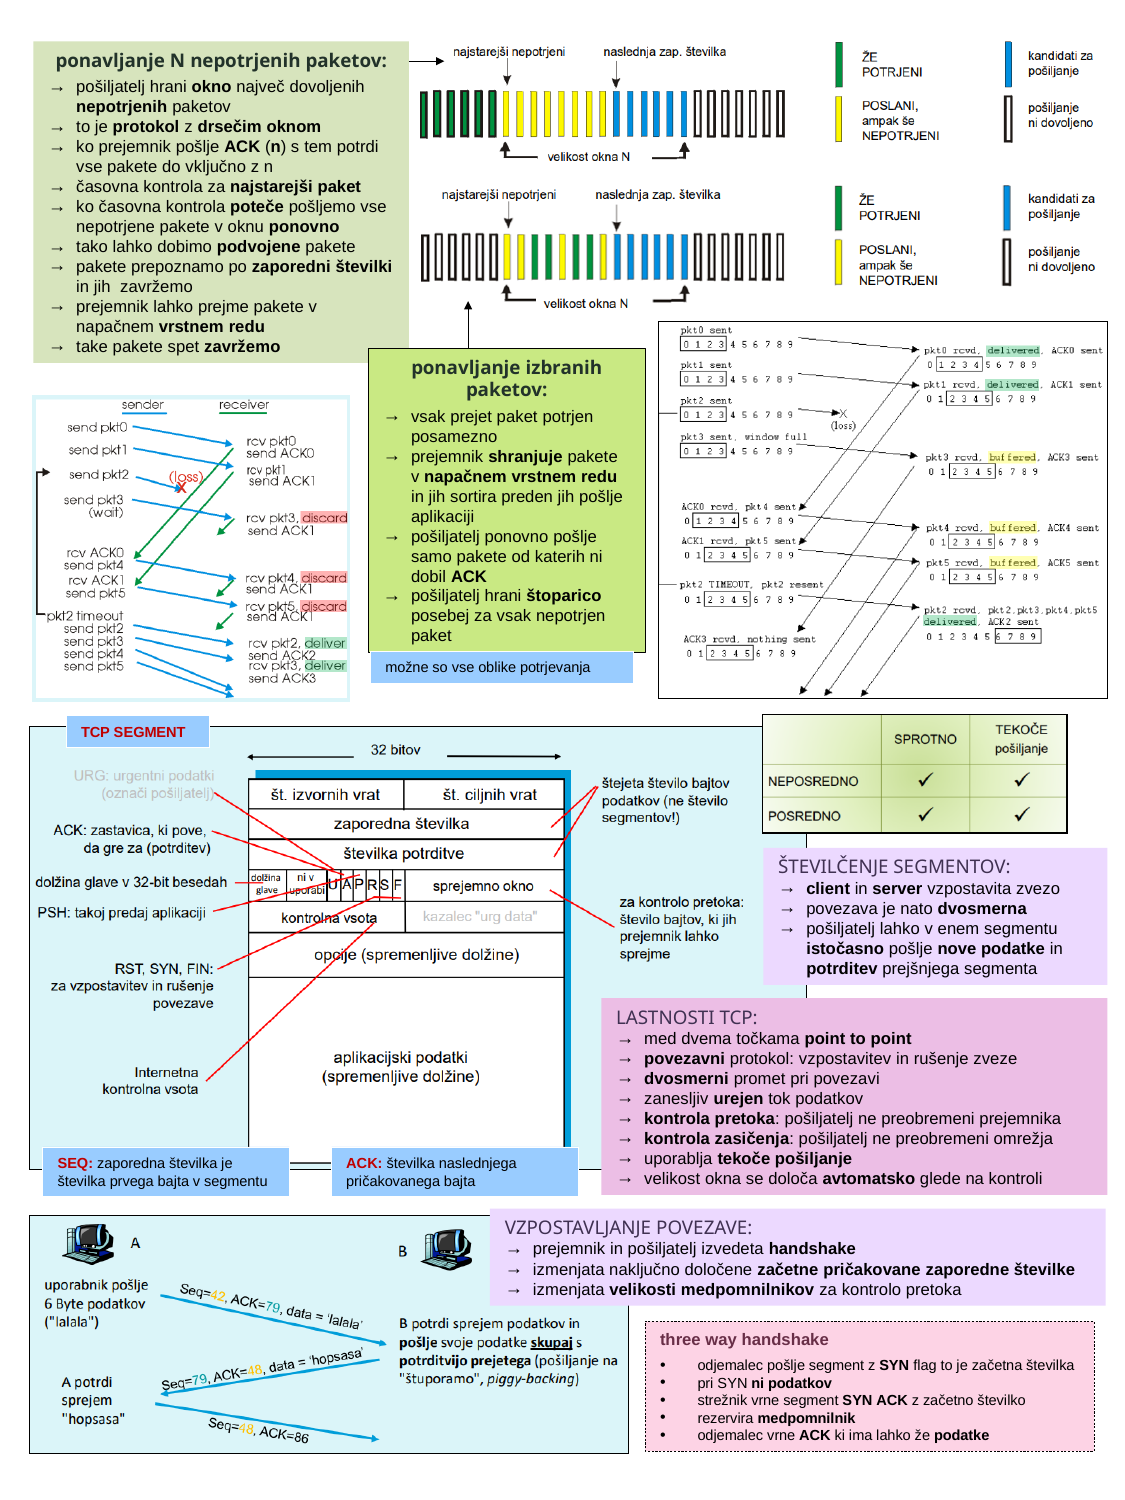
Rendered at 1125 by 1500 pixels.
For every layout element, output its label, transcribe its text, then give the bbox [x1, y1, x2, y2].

picture [29, 714, 1067, 1169]
text_box three way handshake odjemalec pošlje segment z SYN flag to je začetna številka pri SYN ni podatkov strežnik vrne segment SYN ACK z začetno številko rezervira medpomnilnik odjemalec vrne ACK ki ima lahko že podatke [645, 1321, 1094, 1451]
picture [32, 395, 350, 702]
text_box možne so vse oblike potrjevanja [370, 651, 634, 684]
text_box VZPOSTAVLJANJE POVEZAVE: prejemnik in pošiljatelj izvedeta handshake izmenjata naključno določene začetne pričakovane zaporedne številke izmenjata velikosti medpomnilnikov za kontrolo pretoka [489, 1208, 1106, 1306]
picture [420, 41, 1107, 168]
text_box ŠTEVILČENJE SEGMENTOV: client in server vzpostavita zvezo povezava je nato dvosmerna pošiljatelj lahko v enem segmentu istočasno pošlje nove podatke in potrditev prejšnjega segmenta [811, 847, 1108, 985]
text_box ACK: številka naslednjega pričakovanega bajta [331, 1178, 579, 1197]
text_box SEQ: zaporedna številka je številka prvega bajta v segmentu [42, 1178, 290, 1197]
text_box ponavljanje N nepotrjenih paketov: pošiljatelj hrani okno največ dovoljenih nepotrjenih paketov to je protokol z drsečim oknom ko prejemnik pošlje ACK (n) s tem potrdi vse pakete do vključno z n časovna kontrola za najstarejši paket ko časovna kontrola poteče pošljemo vse nepotrjene pakete v oknu ponovno tako lahko dobimo podvojene pakete pakete prepoznamo po zaporedni številki in jih zavržemo prejemnik lahko prejme pakete v napačnem vrstnem redu take pakete spet zavržemo [33, 41, 409, 363]
text_box LASTNOSTI TCP: med dvema točkama point to point povezavni protokol: vzpostavitev in rušenje zveze dvosmerni promet pri povezavi zanesljiv urejen tok podatkov kontrola pretoka: pošiljatelj ne preobremeni prejemnika kontrola zasičenja: pošiljatelj ne preobremeni omrežja uporablja tekoče pošiljanje velikost okna se določa avtomatsko glede na kontroli [601, 998, 1108, 1195]
picture [420, 182, 1118, 317]
picture [658, 321, 1108, 698]
text_box TCP SEGMENT [66, 715, 210, 724]
text_box ponavljanje izbranih paketov: vsak prejet paket potrjen posamezno prejemnik shranjuje pakete v napačnem vrstnem redu in jih sortira preden jih pošlje aplikaciji pošiljatelj ponovno pošlje samo pakete od katerih ni dobil ACK pošiljatelj hrani štoparico posebej za vsak nepotrjen paket [368, 348, 646, 653]
picture [29, 1214, 629, 1454]
